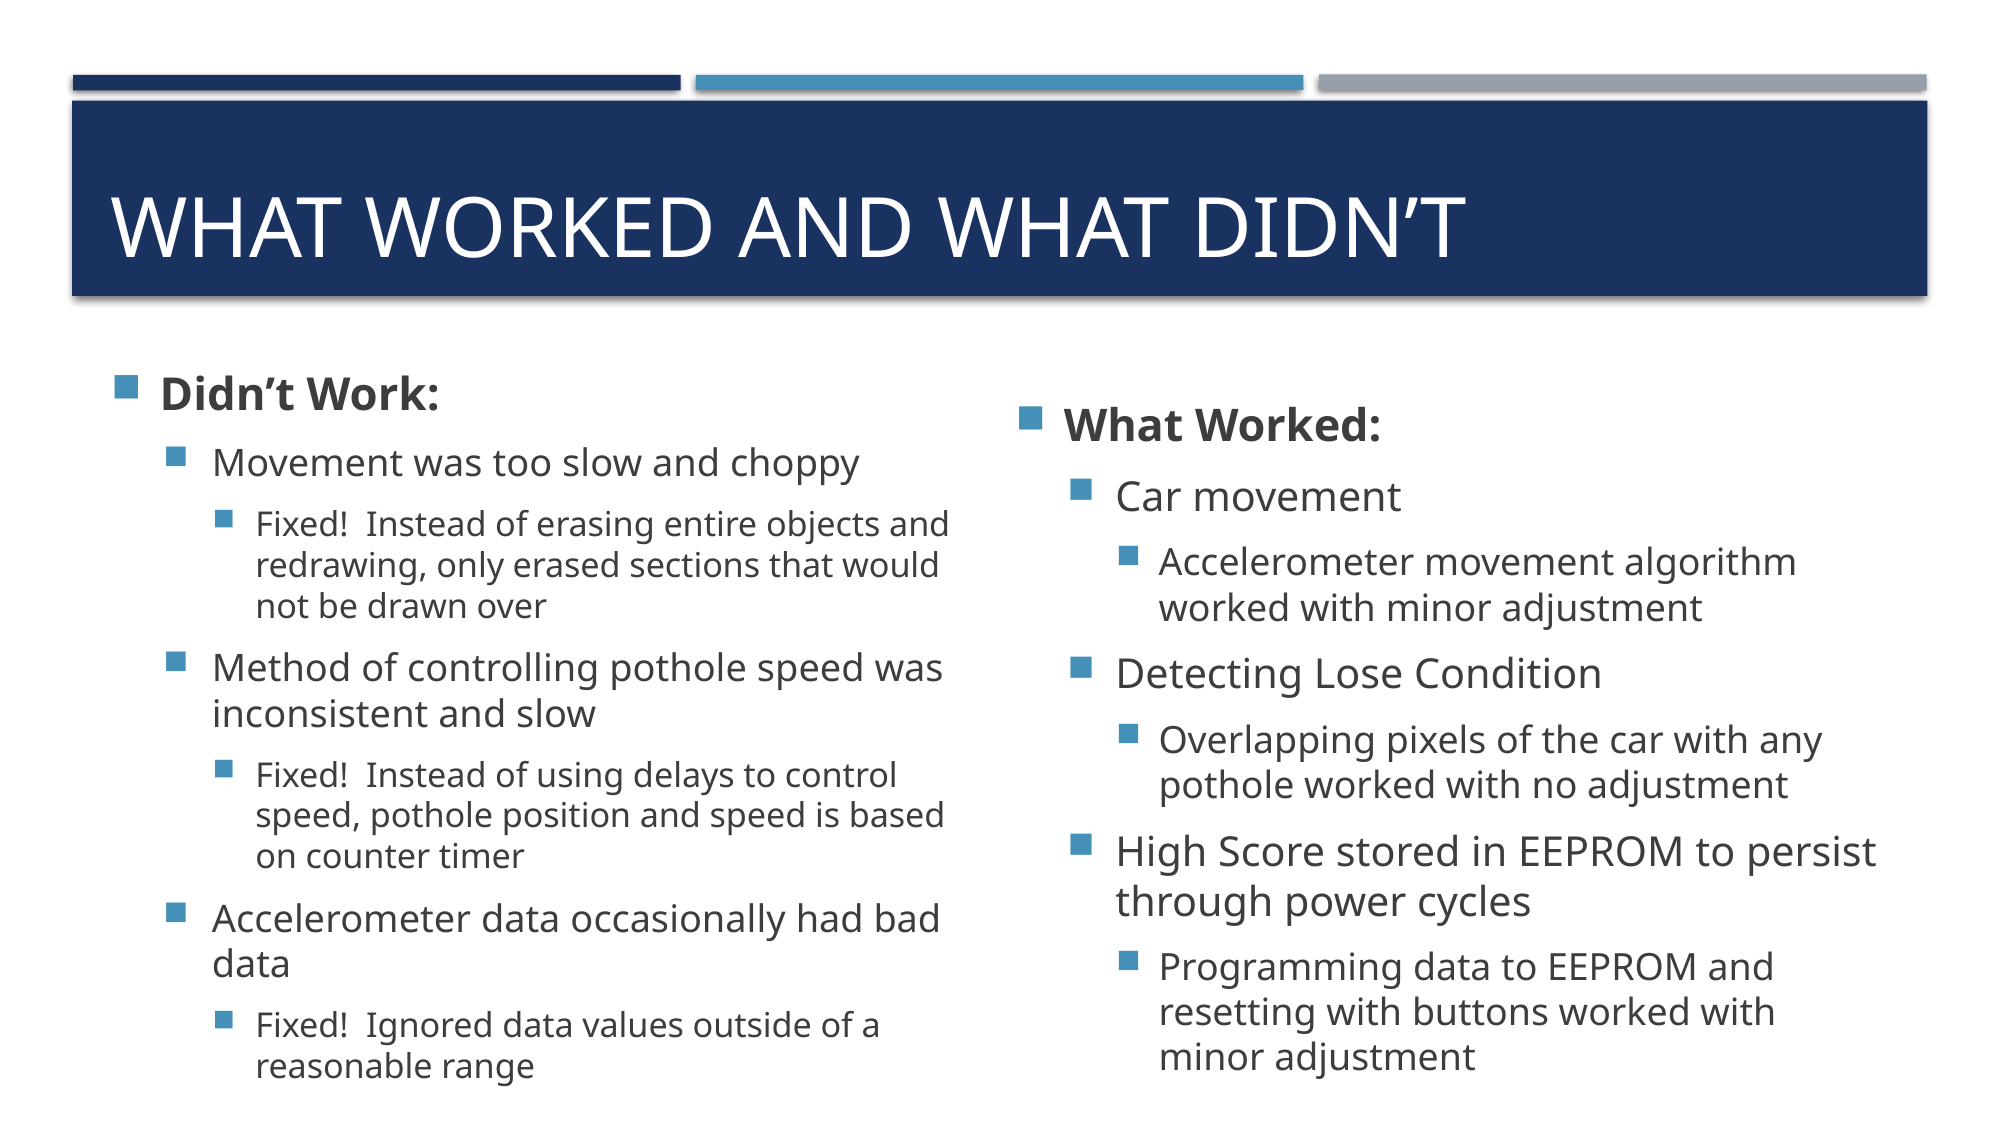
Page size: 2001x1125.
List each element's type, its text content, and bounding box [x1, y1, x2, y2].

list Didn’t Work: Movement was too slow and choppy Fixed! Instead of erasing entire objects and redrawing, only erased sections that would not be drawn over Method of controlling pothole speed was inconsistent and slow Fixed! Instead of using delays to control speed, pothole position and speed is based on counter timer Accelerometer data occasionally had bad data Fixed! Ignored data values outside of a reasonable range [95, 357, 1000, 1096]
title What worked and What didn’t [95, 115, 1905, 282]
text_box What Worked: Car movement Accelerometer movement algorithm worked with minor adjustment Detecting Lose Condition Overlapping pixels of the car with any pothole worked with no adjustment High Score stored in EEPROM to persist through power cycles Programming data to EEPROM and resetting with buttons worked with minor adjustment [999, 389, 1905, 1089]
